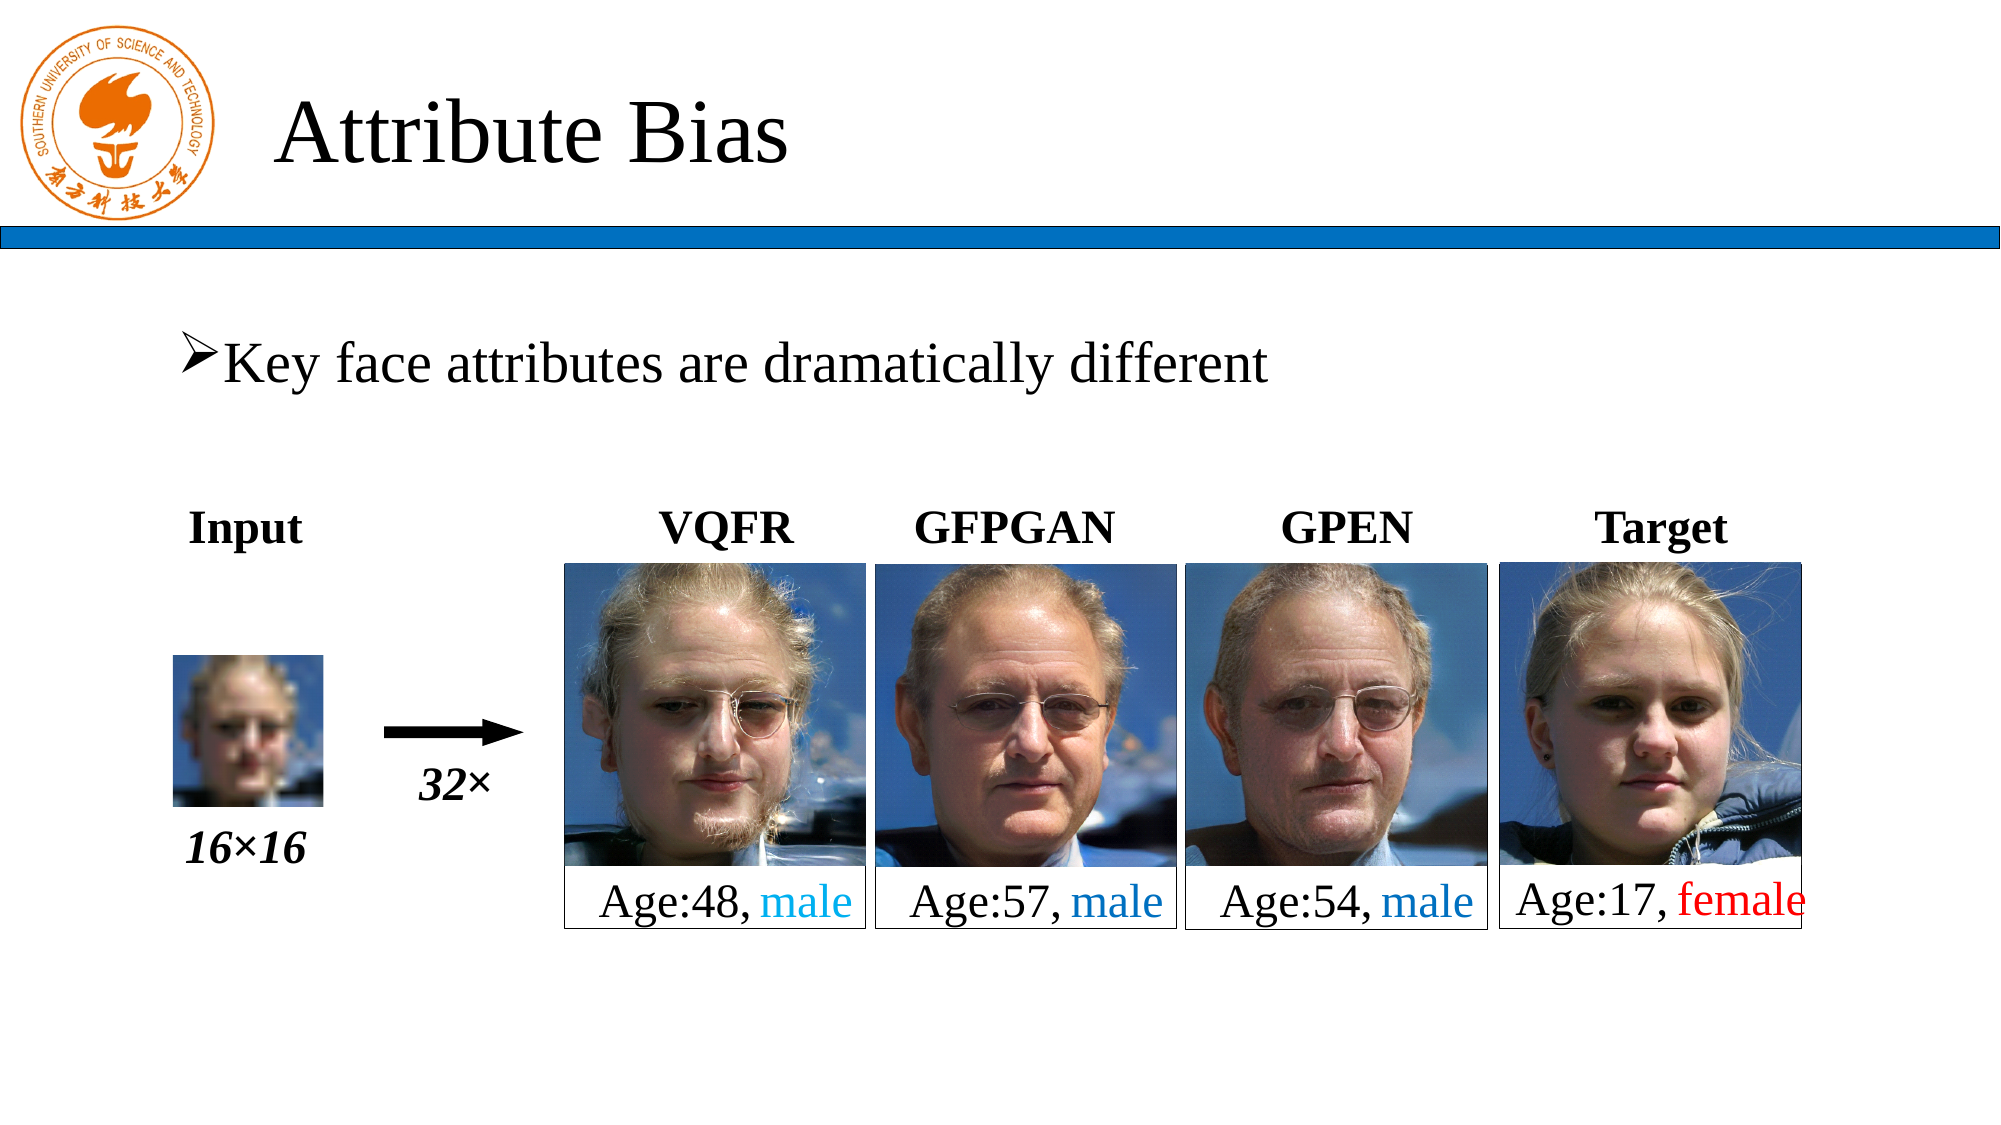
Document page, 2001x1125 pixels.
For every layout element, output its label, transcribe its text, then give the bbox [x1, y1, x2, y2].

picture [875, 564, 1177, 867]
text_box [0, 226, 2000, 249]
picture [1499, 562, 1802, 865]
text_box [1499, 865, 1801, 928]
list [137, 299, 1863, 1014]
text_box Age:54, [1219, 869, 1381, 928]
text_box GPEN [1280, 495, 1414, 553]
text_box [150, 483, 1820, 946]
text_box × [466, 751, 494, 809]
text_box female [1676, 867, 1808, 926]
text_box × [232, 814, 260, 873]
picture [19, 24, 217, 224]
text_box male [1070, 869, 1164, 928]
text_box male [1381, 869, 1475, 928]
text_box male [760, 869, 854, 928]
picture [564, 563, 866, 866]
text_box [564, 866, 866, 928]
picture [1185, 563, 1488, 866]
text_box [875, 867, 1177, 928]
text_box VQFR [658, 495, 795, 553]
text_box Target [1594, 495, 1729, 553]
text_box [482, 718, 524, 747]
text_box Age:17, [1515, 867, 1676, 926]
text_box Input [188, 495, 304, 553]
text_box GFPGAN [913, 495, 1117, 553]
text_box Age:57, [909, 869, 1070, 928]
text_box Key face attributes are dramatically different [162, 324, 1888, 1039]
text_box 32 [419, 752, 468, 810]
title Attribute Bias [258, 24, 1863, 226]
text_box [1185, 866, 1487, 930]
picture [172, 655, 324, 807]
text_box 16 [258, 815, 307, 874]
text_box 16 [184, 815, 233, 874]
text_box Age:48, [598, 869, 760, 928]
